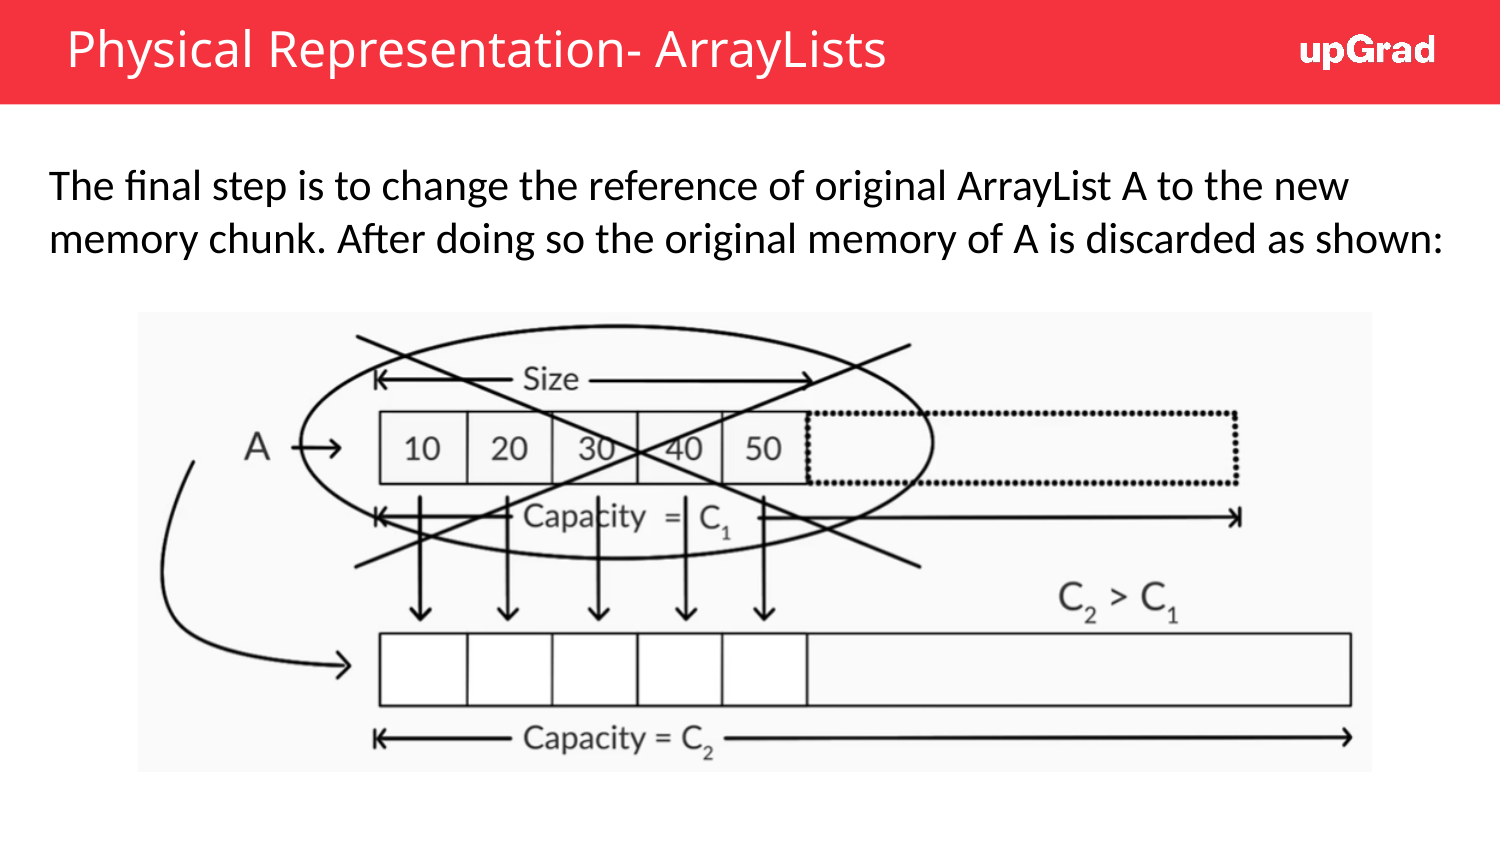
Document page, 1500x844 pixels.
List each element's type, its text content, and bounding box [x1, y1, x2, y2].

text_box [1300, 34, 1435, 71]
title Physical Representation- ArrayLists [63, 15, 1203, 80]
text_box [0, 0, 1500, 105]
picture [137, 311, 1373, 772]
text_box The final step is to change the reference of original ArrayList A to the new memory chunk. After doing so the original memory of A is discarded as shown: [33, 141, 1468, 312]
